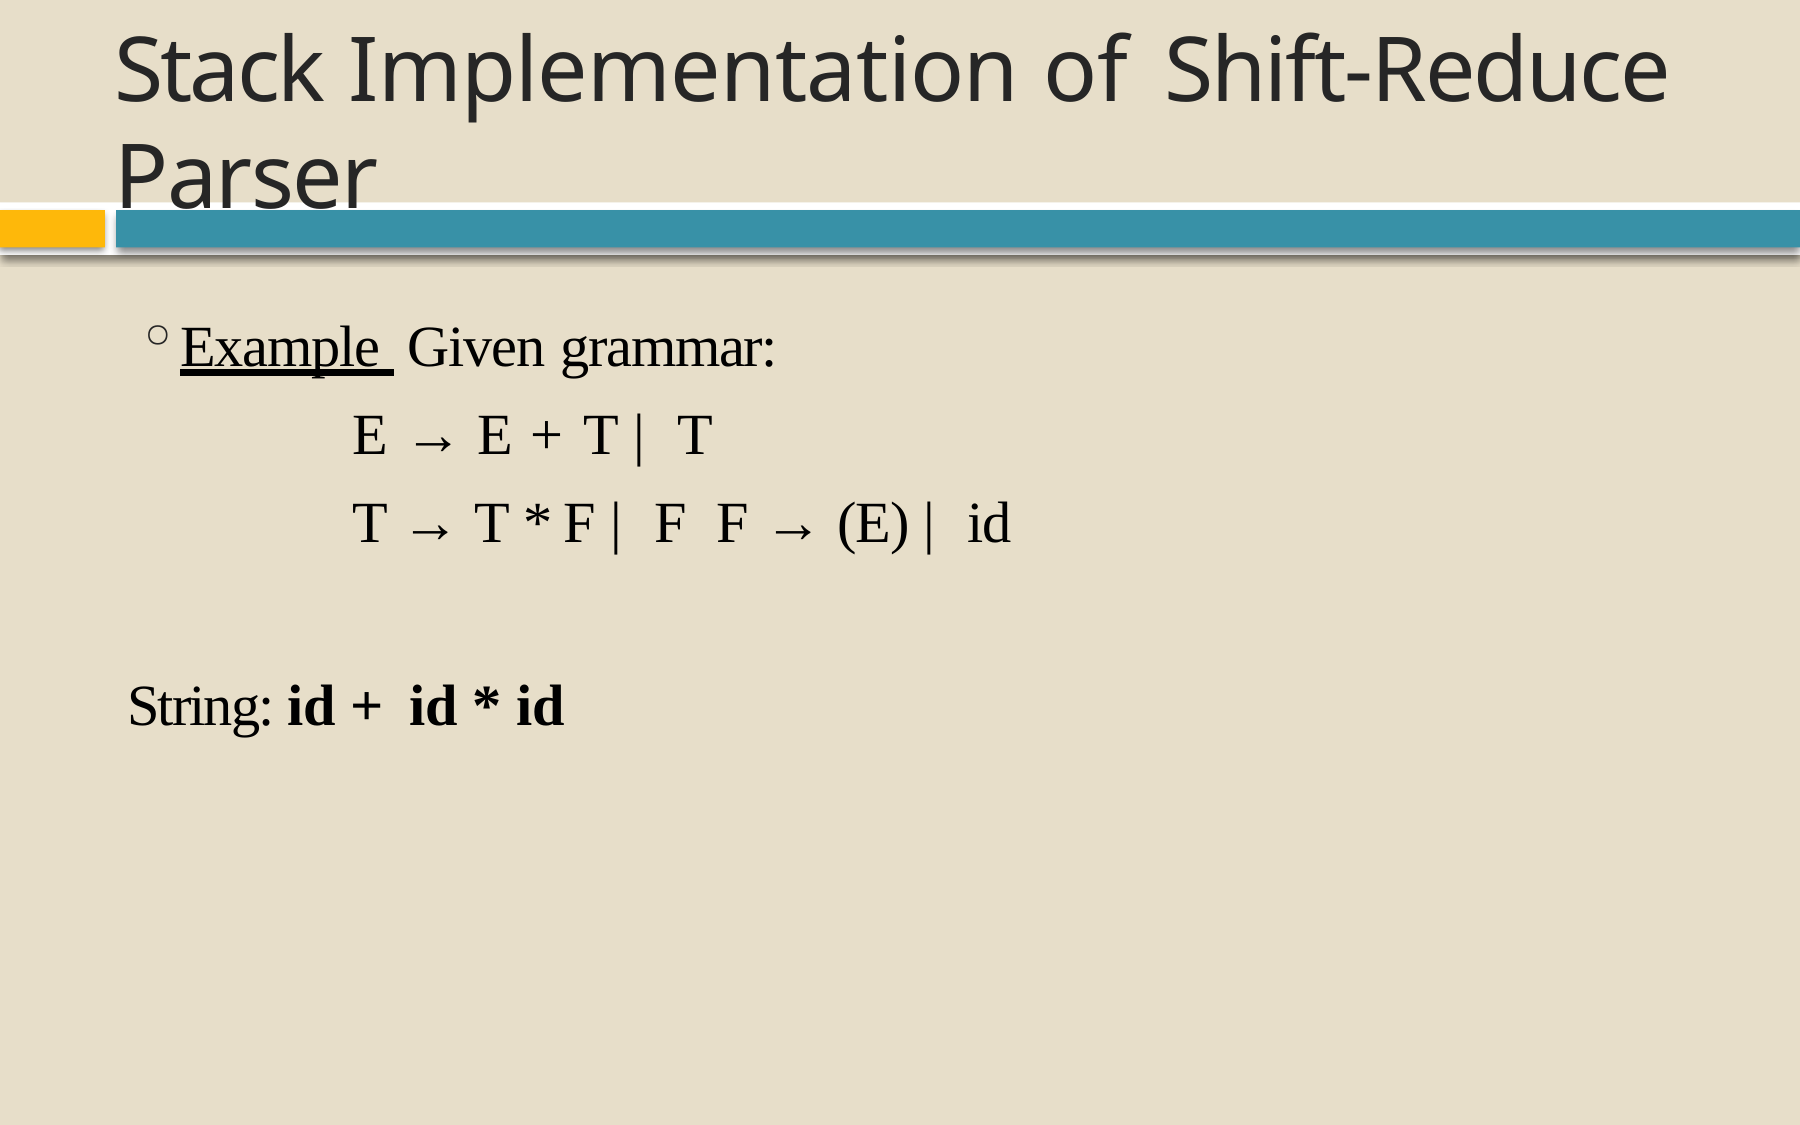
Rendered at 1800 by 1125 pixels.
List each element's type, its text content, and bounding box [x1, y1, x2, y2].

text_box Example Given grammar: E → E + T | T T → T * F | F F → (E) | id String: id + id * id [125, 287, 1288, 737]
title Stack Implementation of Shift-Reduce Parser [112, 9, 1800, 227]
